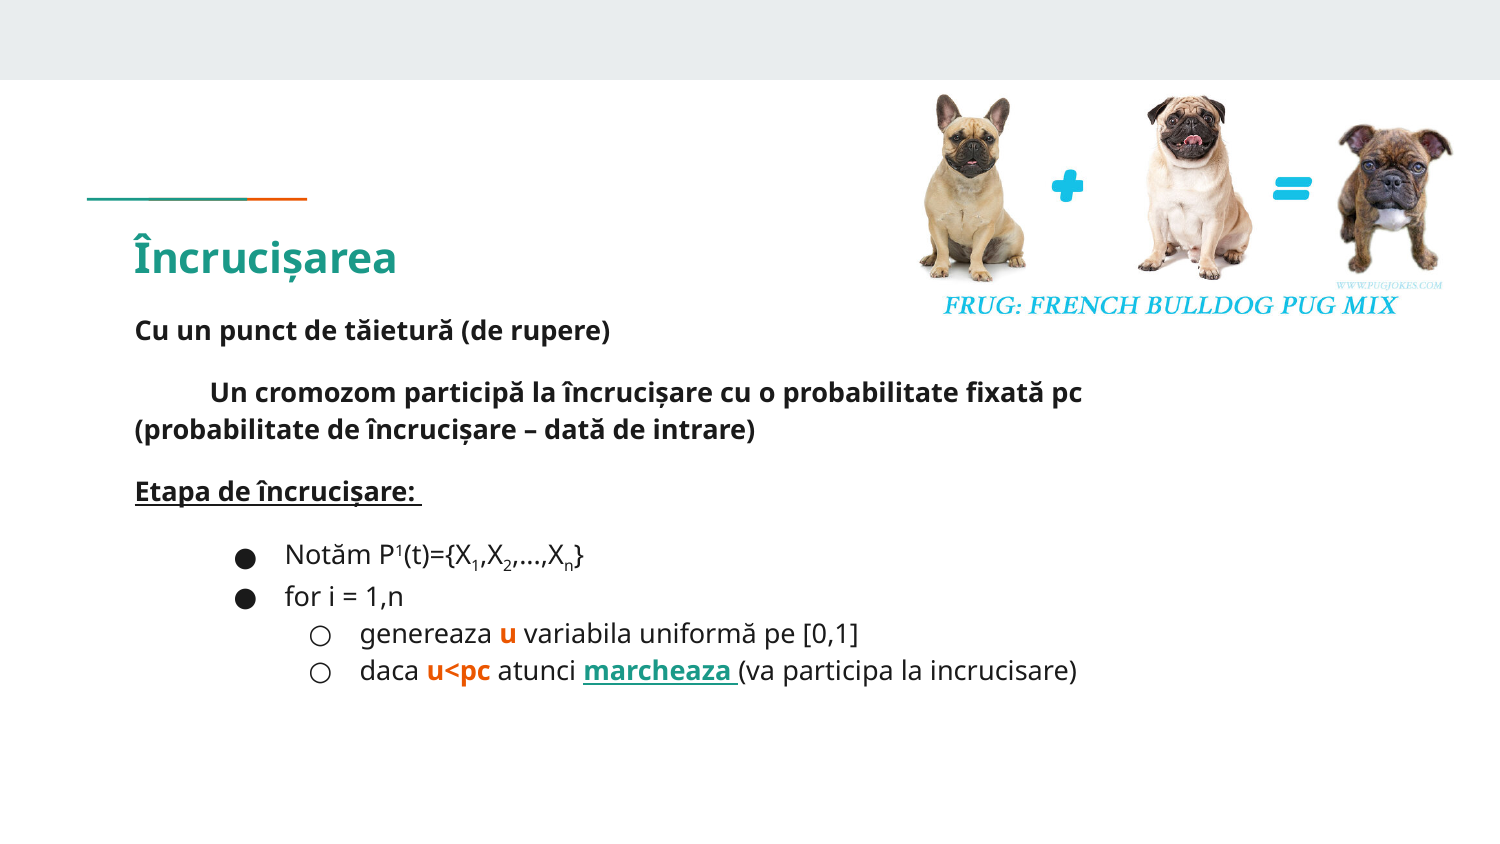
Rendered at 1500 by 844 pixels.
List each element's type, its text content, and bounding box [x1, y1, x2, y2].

picture [854, 83, 1500, 322]
list Cu un punct de tăietură (de rupere) Un cromozom participă la încrucișare cu o probabilitate fixată pc (probabilitate de încrucișare – dată de intrare) Etapa de încrucișare: Notăm P1(t)={X1,X2,...,Xn} for i = 1,n genereaza u variabila uniformă pe [0,1] daca u<pc atunci marcheaza (va participa la incrucisare) formeaza perechi disjuncte de cromozomi marcați și aplică pentru fiecare pereche operatorul de încrucișare; descendeții rezultați înlocuiesc părinții în populație [119, 293, 1200, 834]
title Încrucișarea [119, 216, 849, 293]
